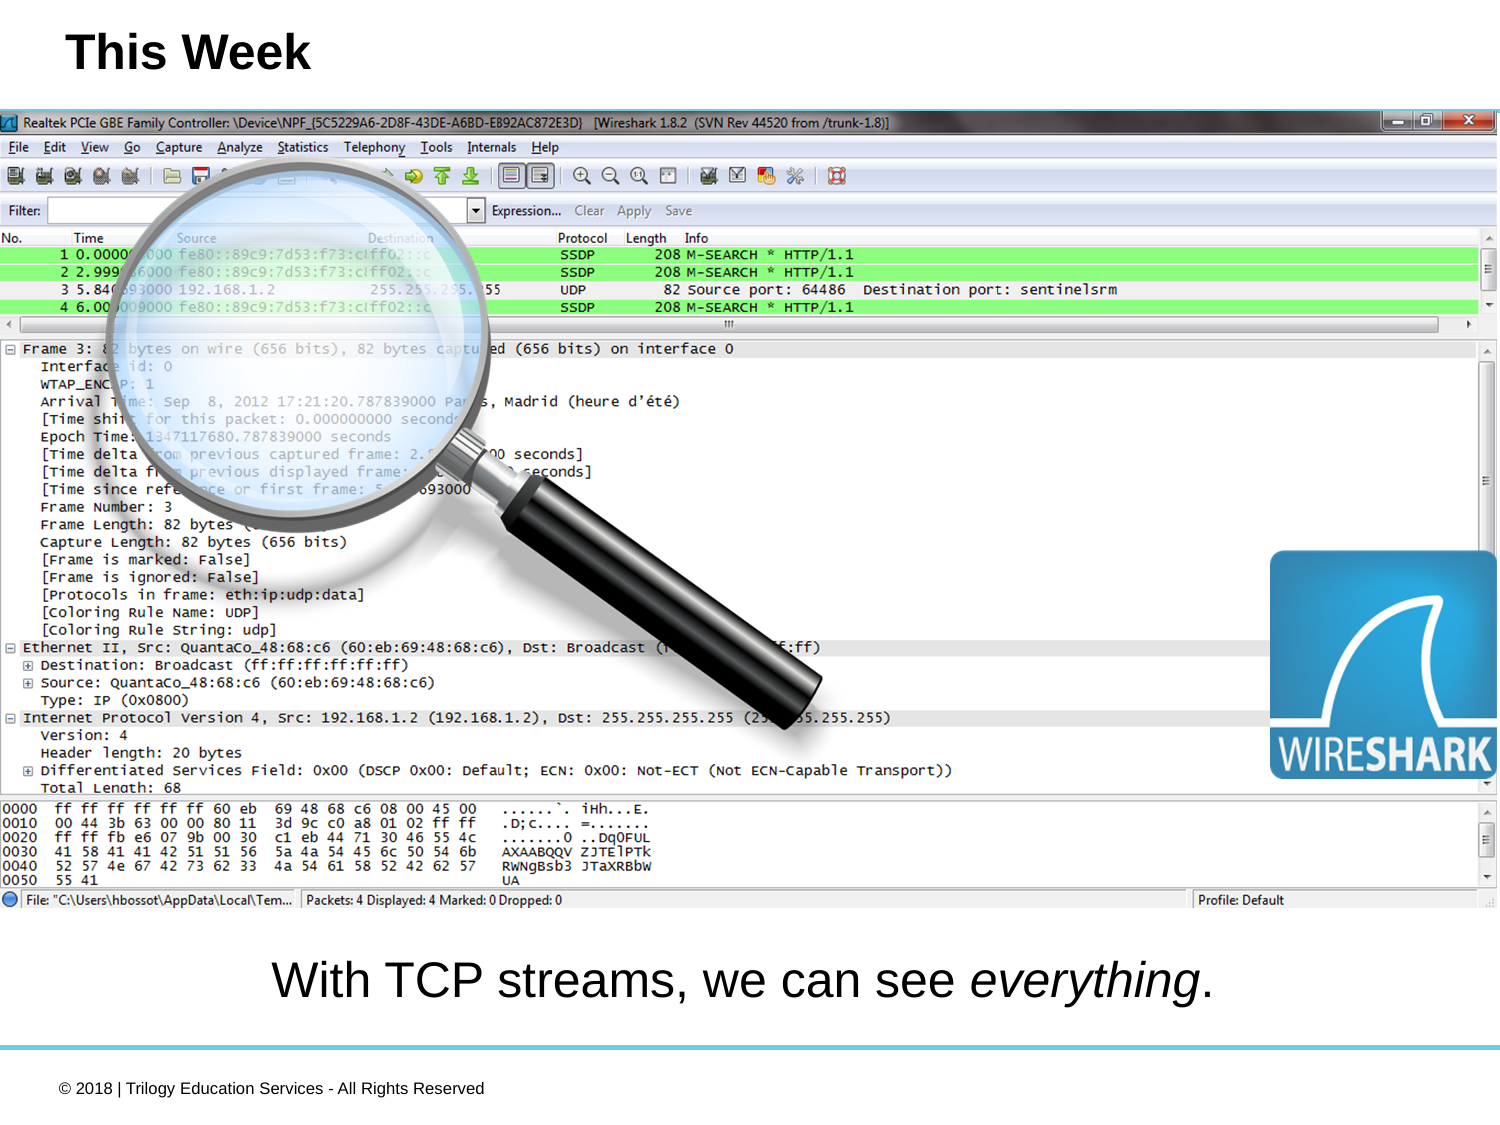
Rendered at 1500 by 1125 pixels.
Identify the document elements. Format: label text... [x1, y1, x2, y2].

text_box With TCP streams, we can see everything. [0, 940, 1500, 1015]
picture [0, 70, 1497, 908]
title This Week [50, 0, 1500, 108]
